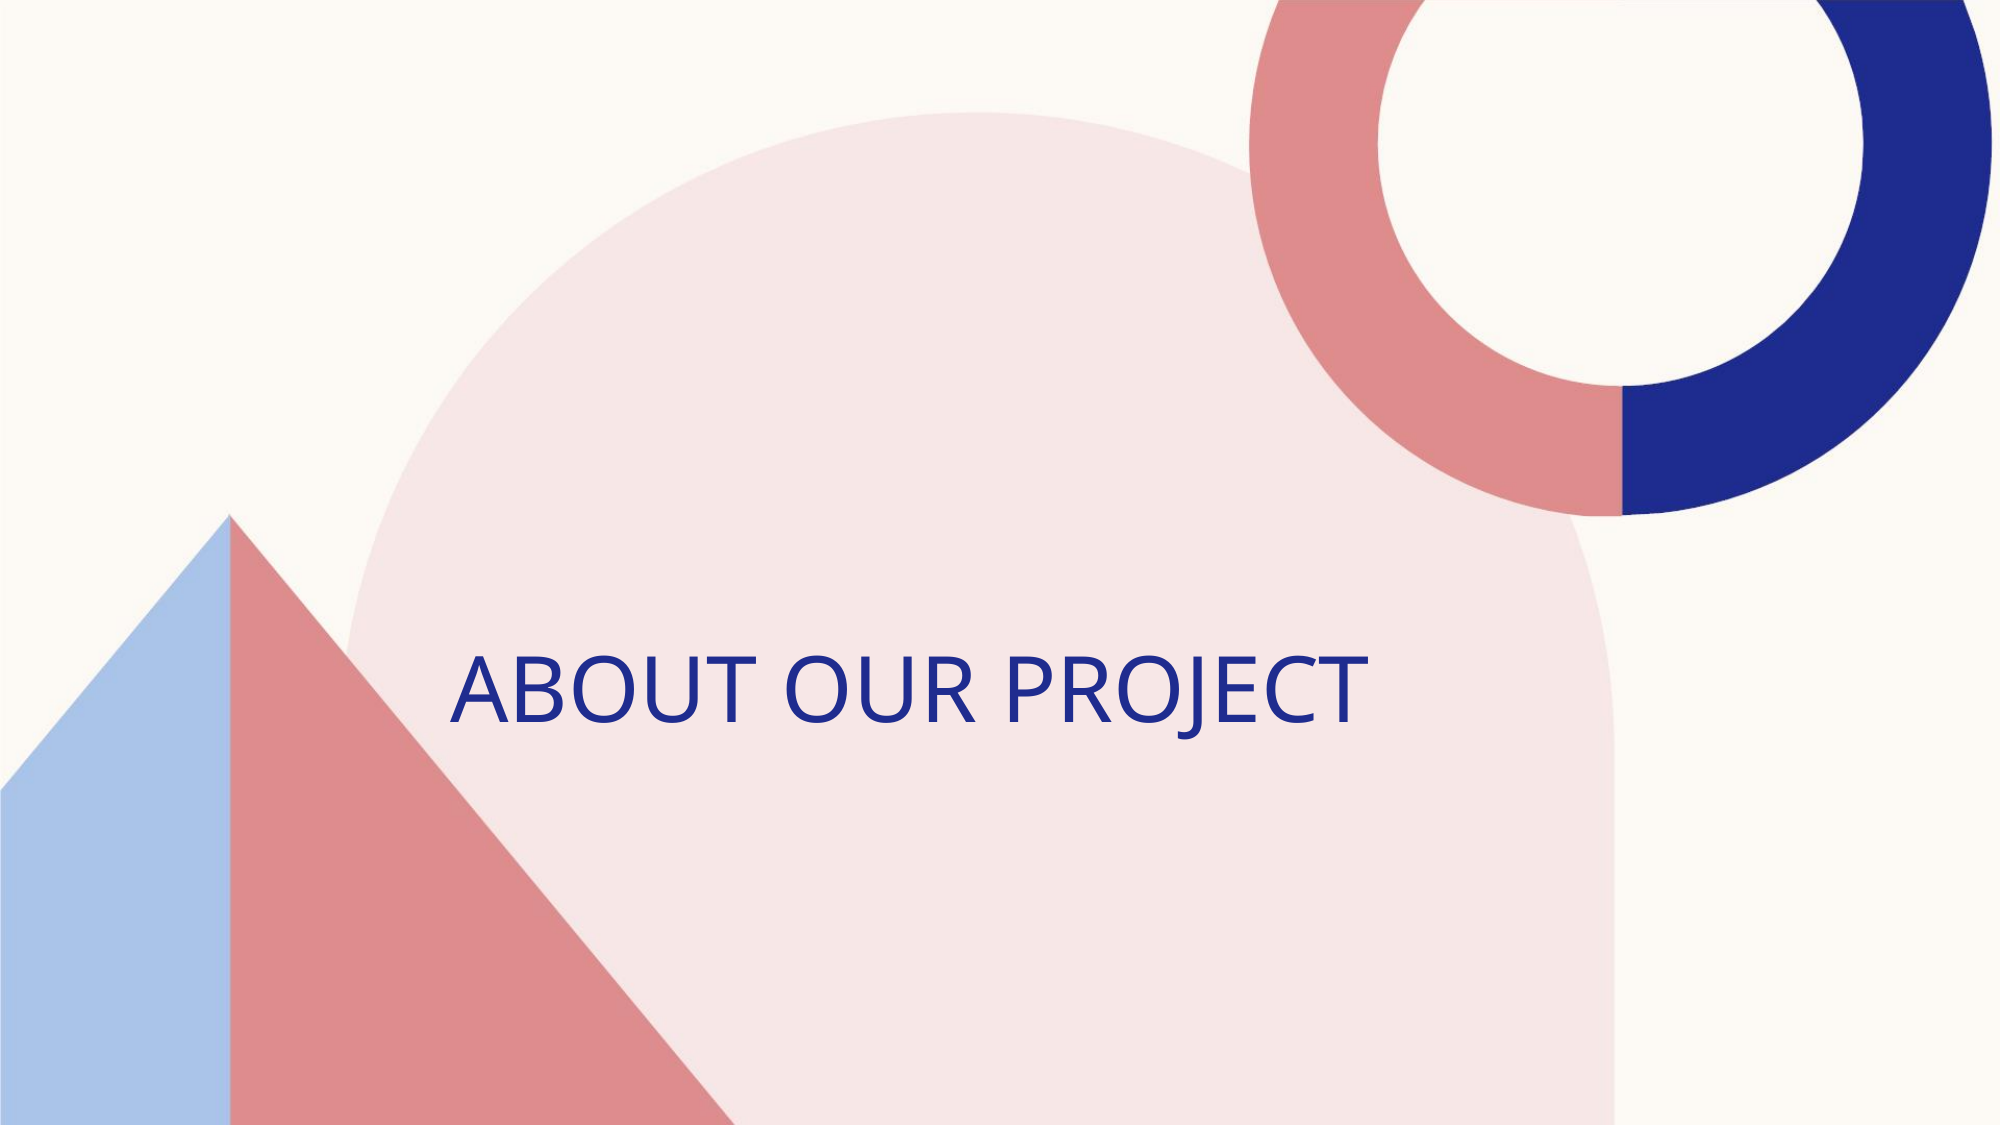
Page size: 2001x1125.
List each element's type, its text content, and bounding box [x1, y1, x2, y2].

text_box [0, 0, 2000, 1125]
text_box ABOUT OUR PROJECT [450, 611, 1600, 742]
